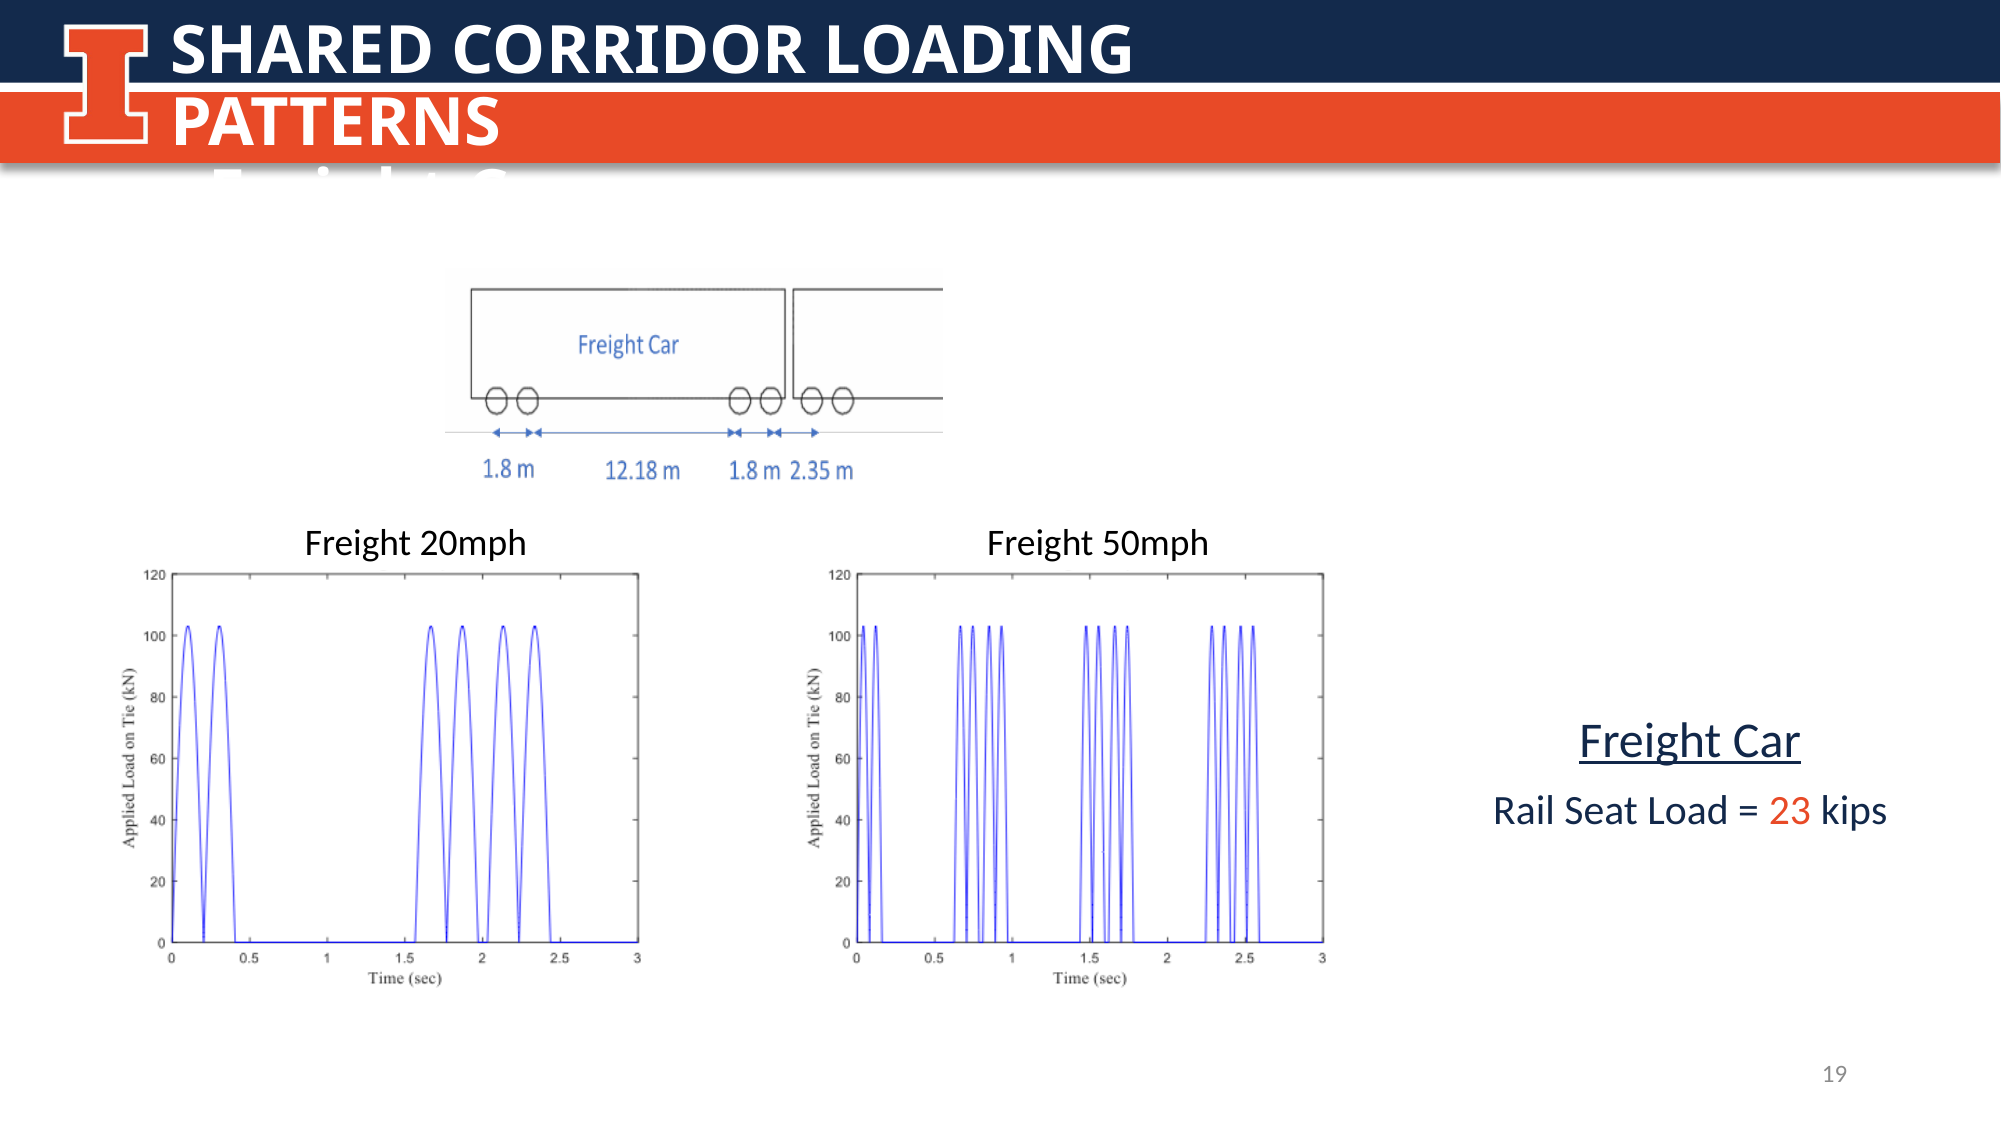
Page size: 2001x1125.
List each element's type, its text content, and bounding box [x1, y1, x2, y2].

text_box Rail Seat Load = 23 kips [1464, 775, 1916, 841]
picture [445, 268, 943, 505]
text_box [779, 510, 1380, 992]
picture [60, 21, 149, 144]
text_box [94, 510, 695, 992]
text_box Freight Car [1464, 699, 1916, 775]
slide_number 19 [1412, 1042, 1863, 1103]
text_box SHARED CORRIDOR LOADING PATTERNS - Freight Car [155, 8, 1336, 85]
